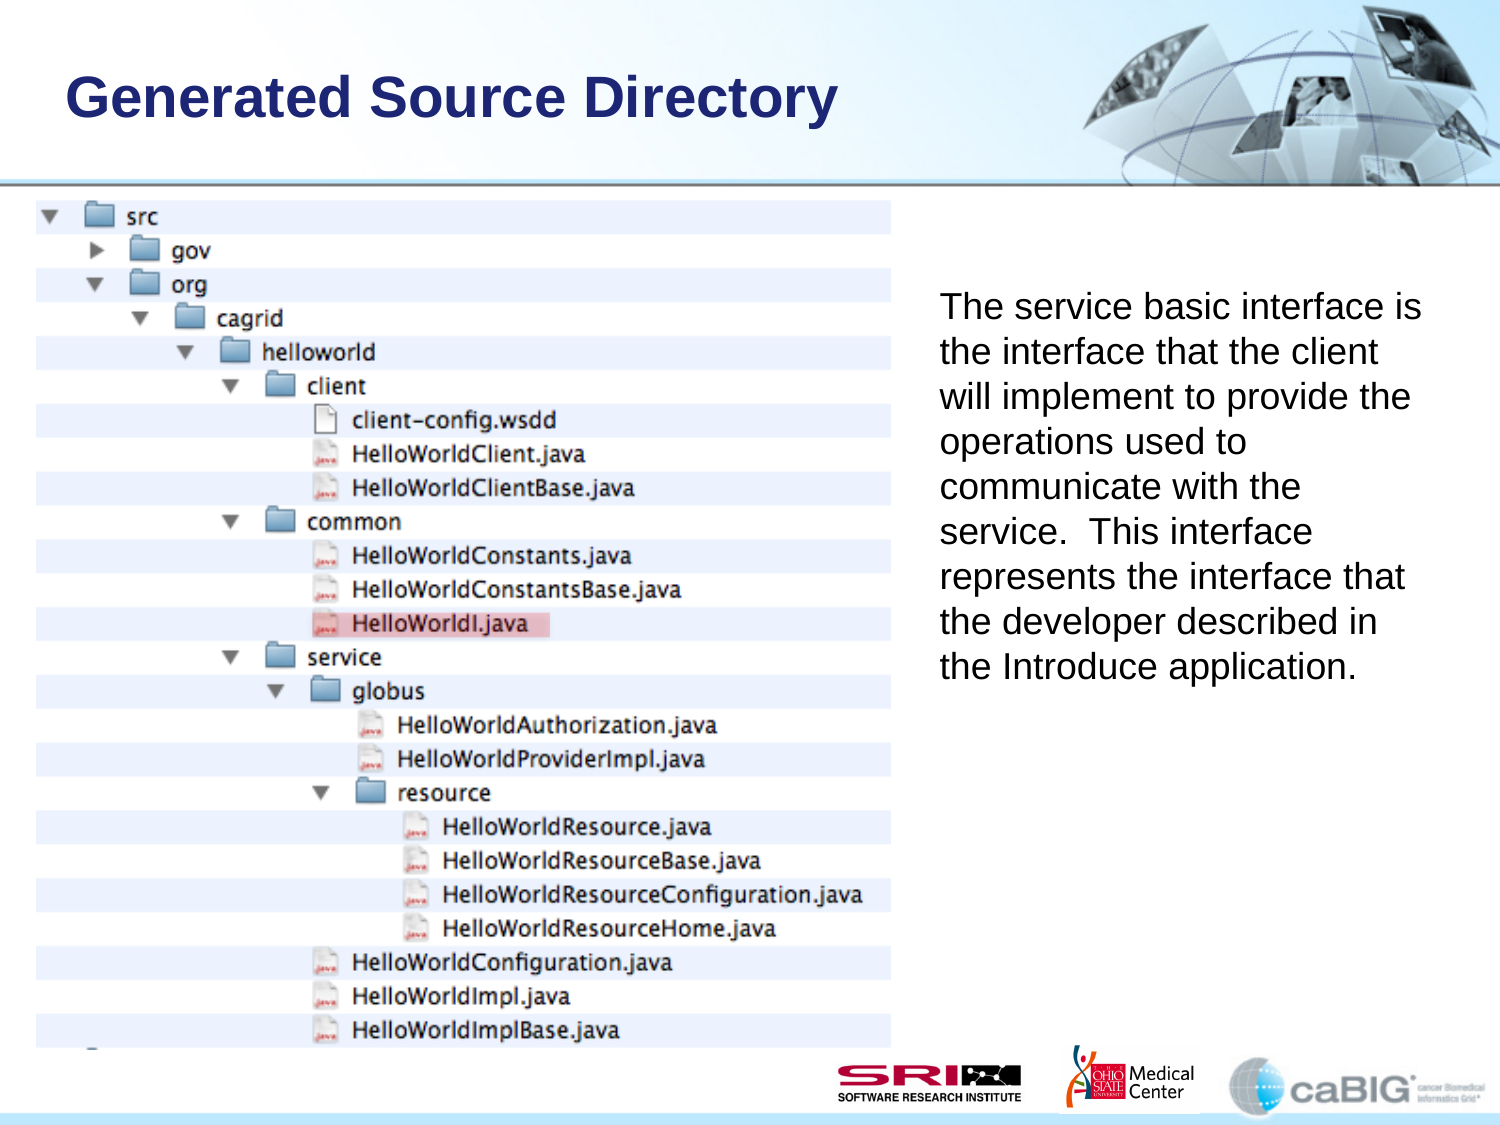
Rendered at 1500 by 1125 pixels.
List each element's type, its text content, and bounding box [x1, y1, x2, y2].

picture [0, 0, 1500, 1125]
title Generated Source Directory [49, 0, 1176, 188]
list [0, 199, 1190, 1051]
text_box The service basic interface is the interface that the client will implement to provide the operations used to communicate with the service. This interface represents the interface that the developer described in the Introduce application. [1193, 274, 1450, 695]
